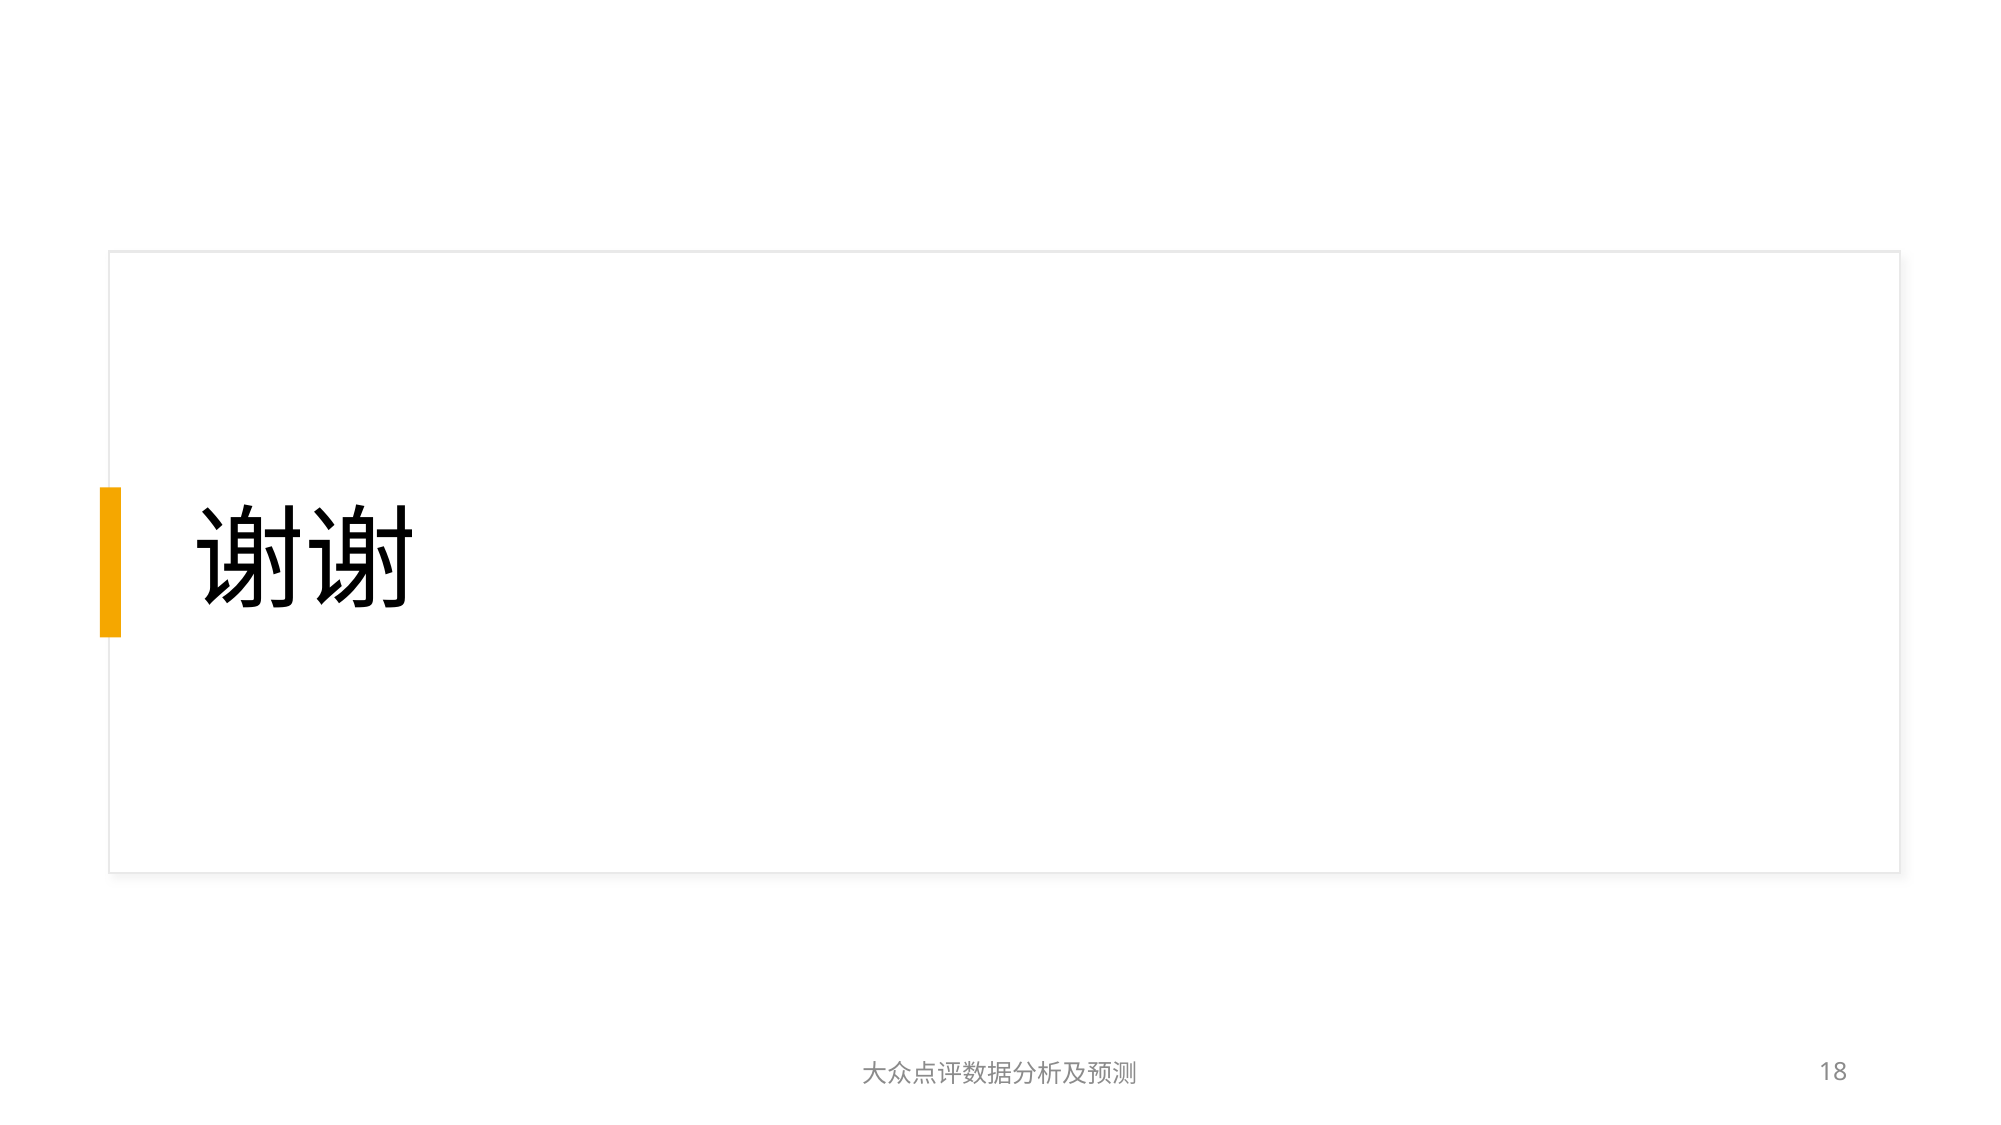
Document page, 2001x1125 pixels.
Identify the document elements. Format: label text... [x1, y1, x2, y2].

slide_number 18 [1412, 1042, 1863, 1103]
footer 大众点评数据分析及预测 [662, 1042, 1338, 1103]
title 谢谢 [176, 318, 1847, 809]
